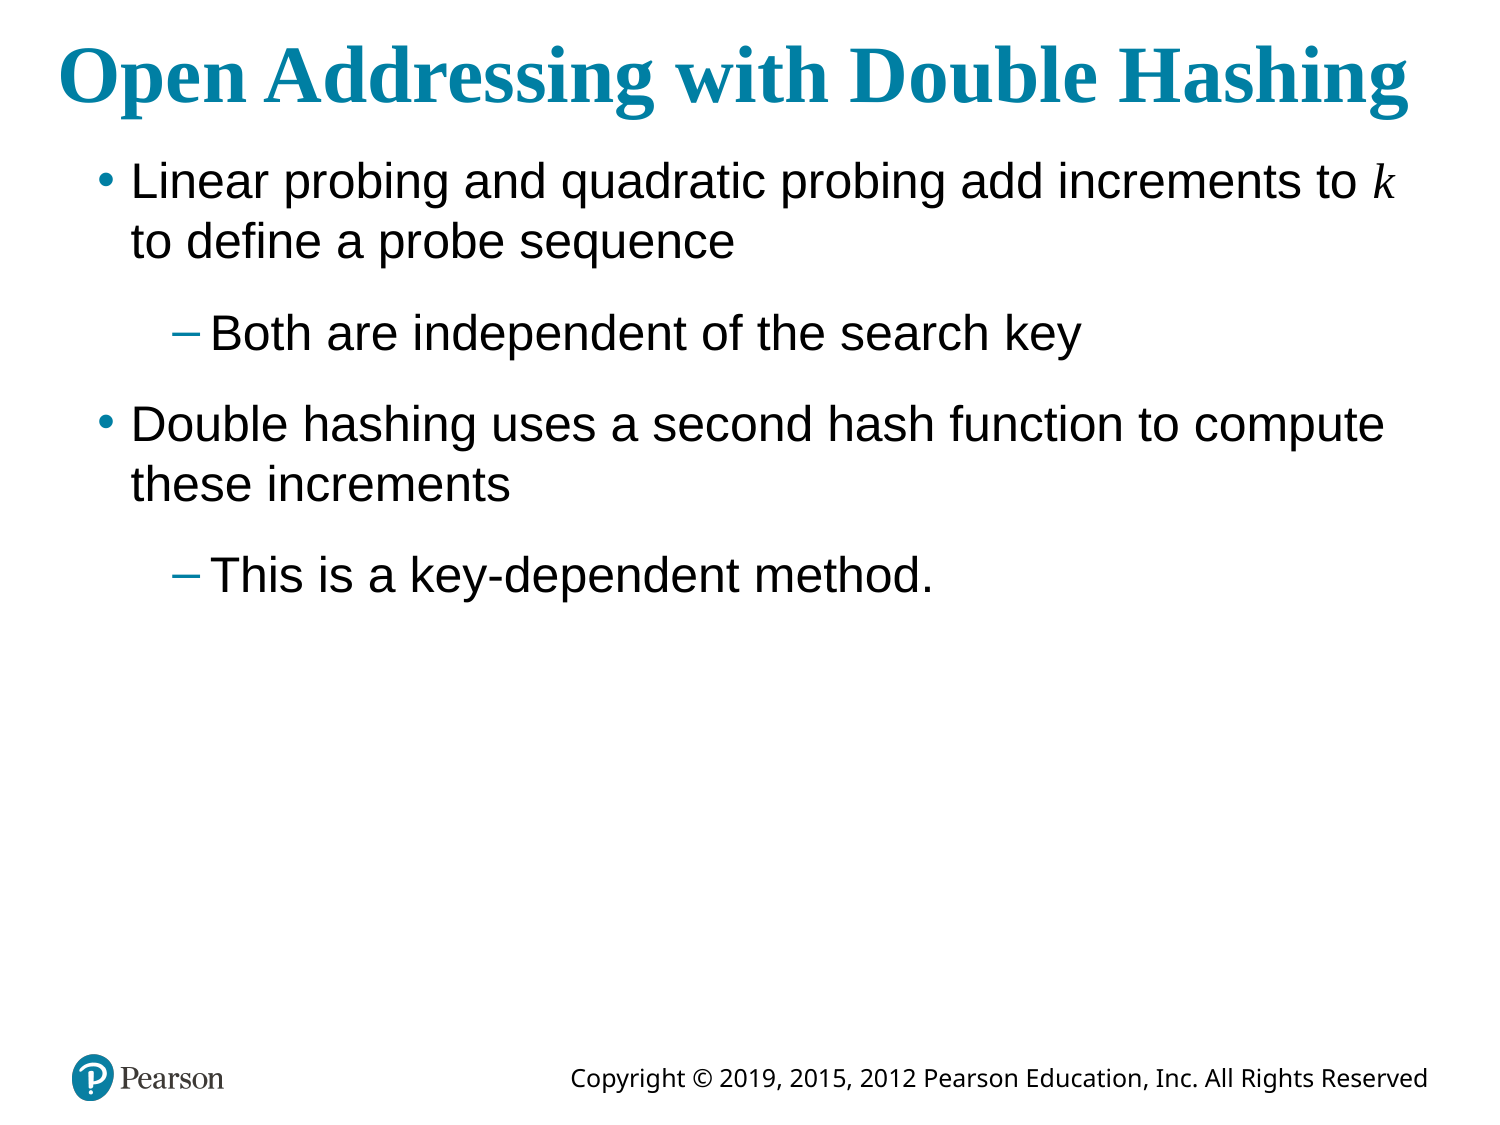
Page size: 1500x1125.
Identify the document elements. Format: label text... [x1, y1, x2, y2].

picture [72, 1054, 88, 1070]
picture [72, 1087, 83, 1101]
picture [98, 1054, 224, 1101]
list Linear probing and quadratic probing add increments to k to define a probe sequence Both are independent of the search key Double hashing uses a second hash function to compute these increments This is a key-dependent method. [65, 133, 1417, 960]
title Open Addressing with Double Hashing [41, 0, 1440, 135]
picture [80, 1063, 106, 1088]
